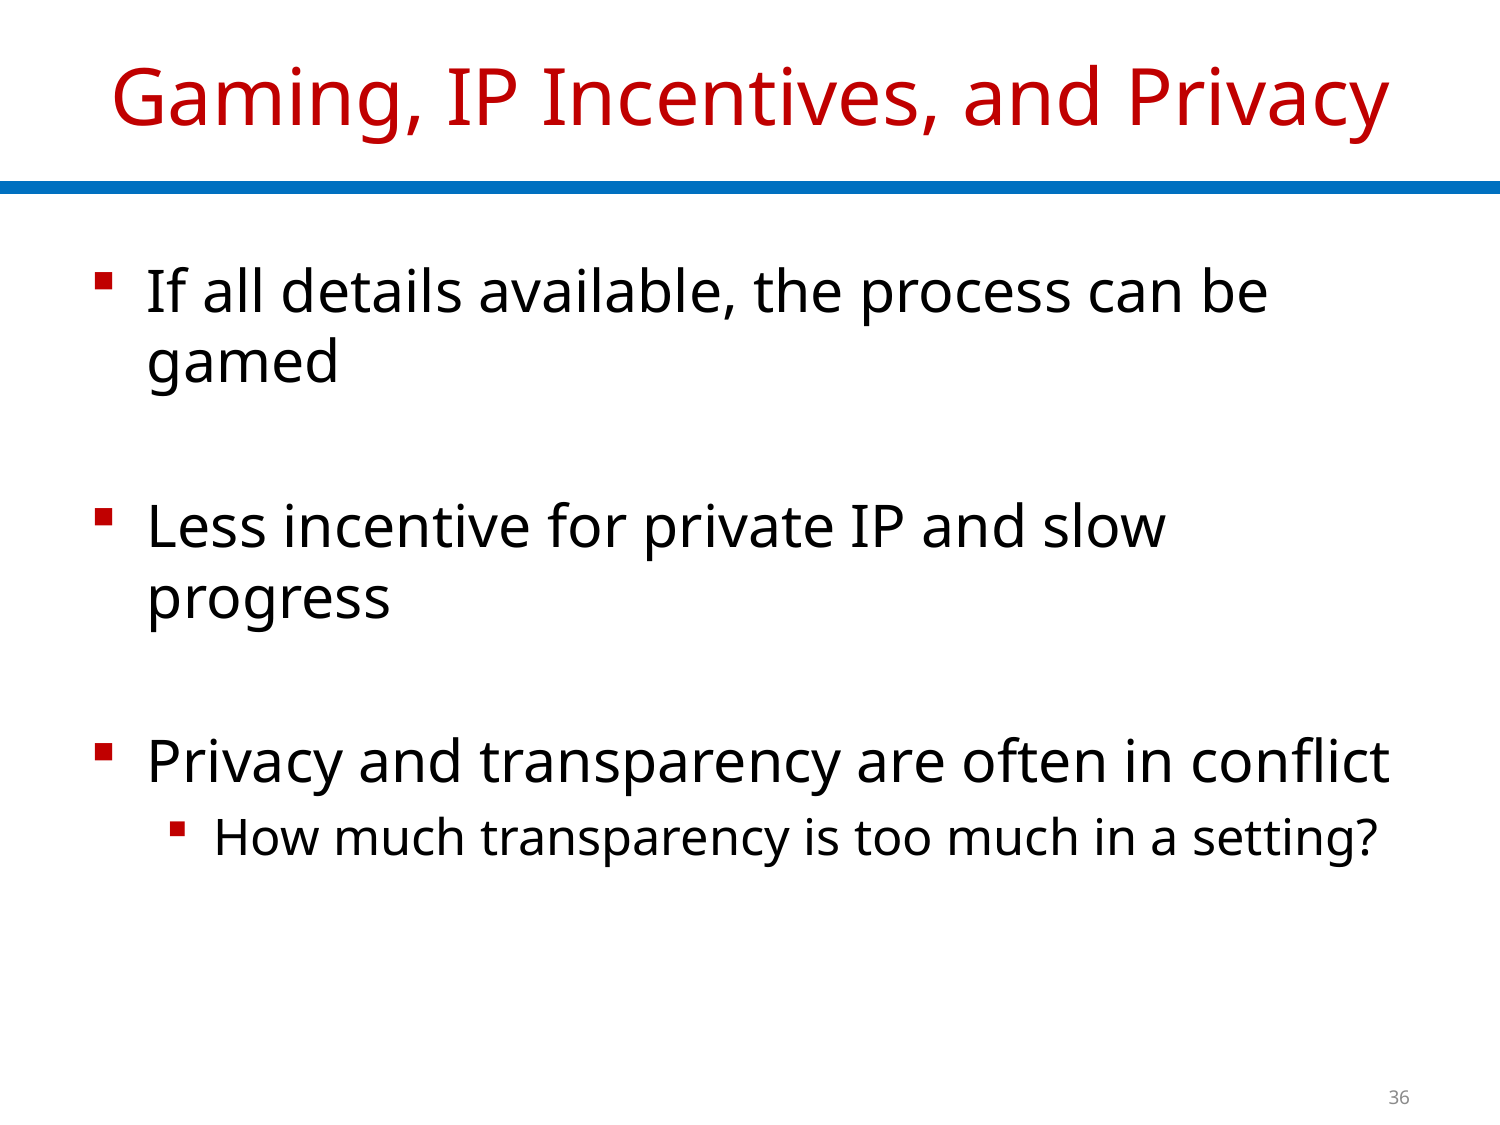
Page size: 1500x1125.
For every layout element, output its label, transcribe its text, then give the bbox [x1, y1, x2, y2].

slide_number 36 [1074, 1085, 1425, 1112]
title Gaming, IP Incentives, and Privacy [0, 0, 1500, 188]
list If all details available, the process can be gamed Less incentive for private IP and slow progress Privacy and transparency are often in conflict How much transparency is too much in a setting? [75, 245, 1425, 1096]
